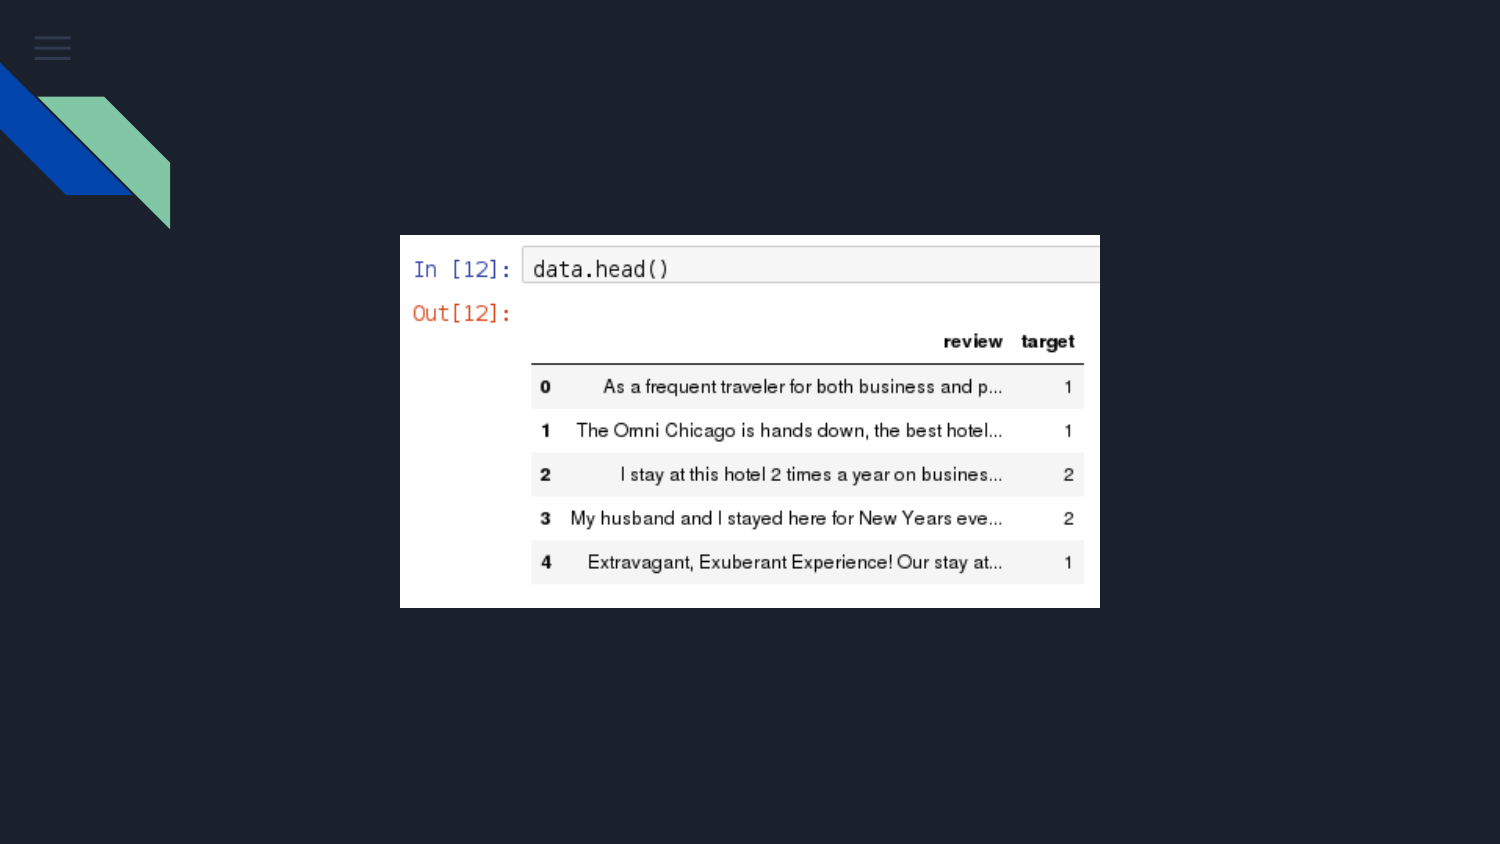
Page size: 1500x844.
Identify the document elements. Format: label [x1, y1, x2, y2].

picture [400, 235, 1100, 609]
